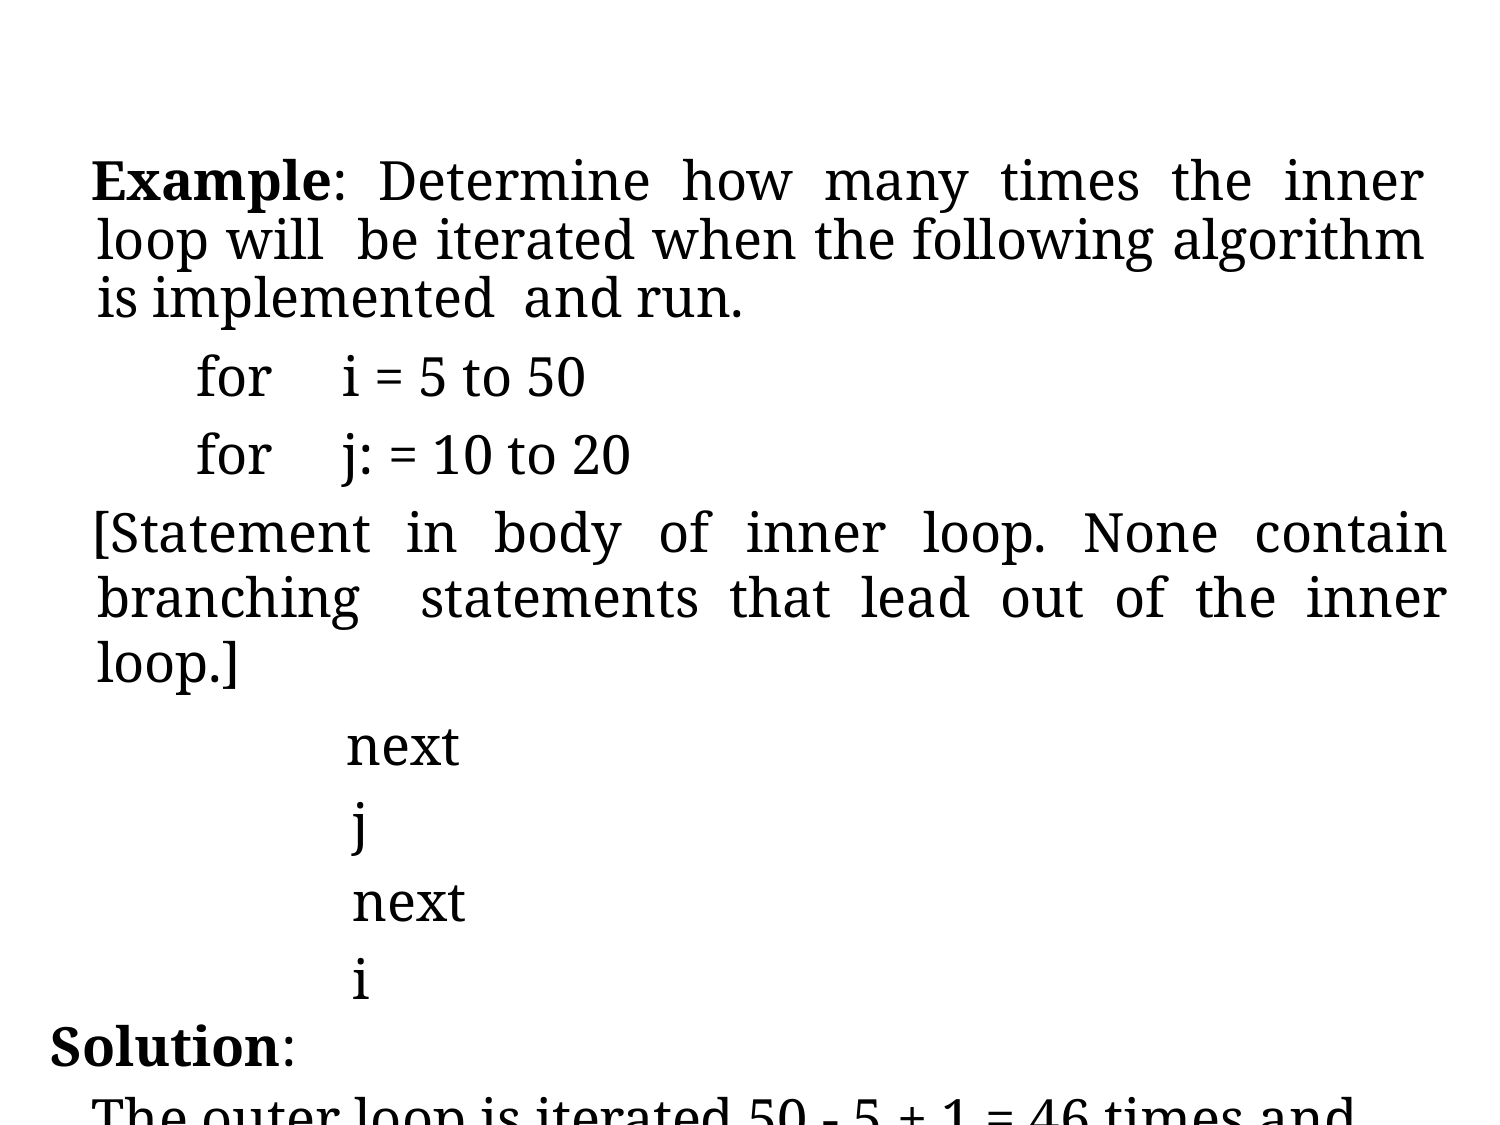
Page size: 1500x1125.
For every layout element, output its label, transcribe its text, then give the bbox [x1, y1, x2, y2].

text_box Example: Determine how many times the inner loop will be iterated when the following algorithm is implemented and run. for i = 5 to 50 for j: = 10 to 20 [Statement in body of inner loop. None contain branching statements that lead out of the inner loop.] next j next i Solution: The outer loop is iterated 50 - 5 + 1 = 46 times and during each iteration of the outer loop there are 20 - 10 + 1 = 11 iterations of the inner loop. Hence by product rule, the total number of iterations of the inner loop is 46×11 = 506. [50, 145, 1449, 1125]
